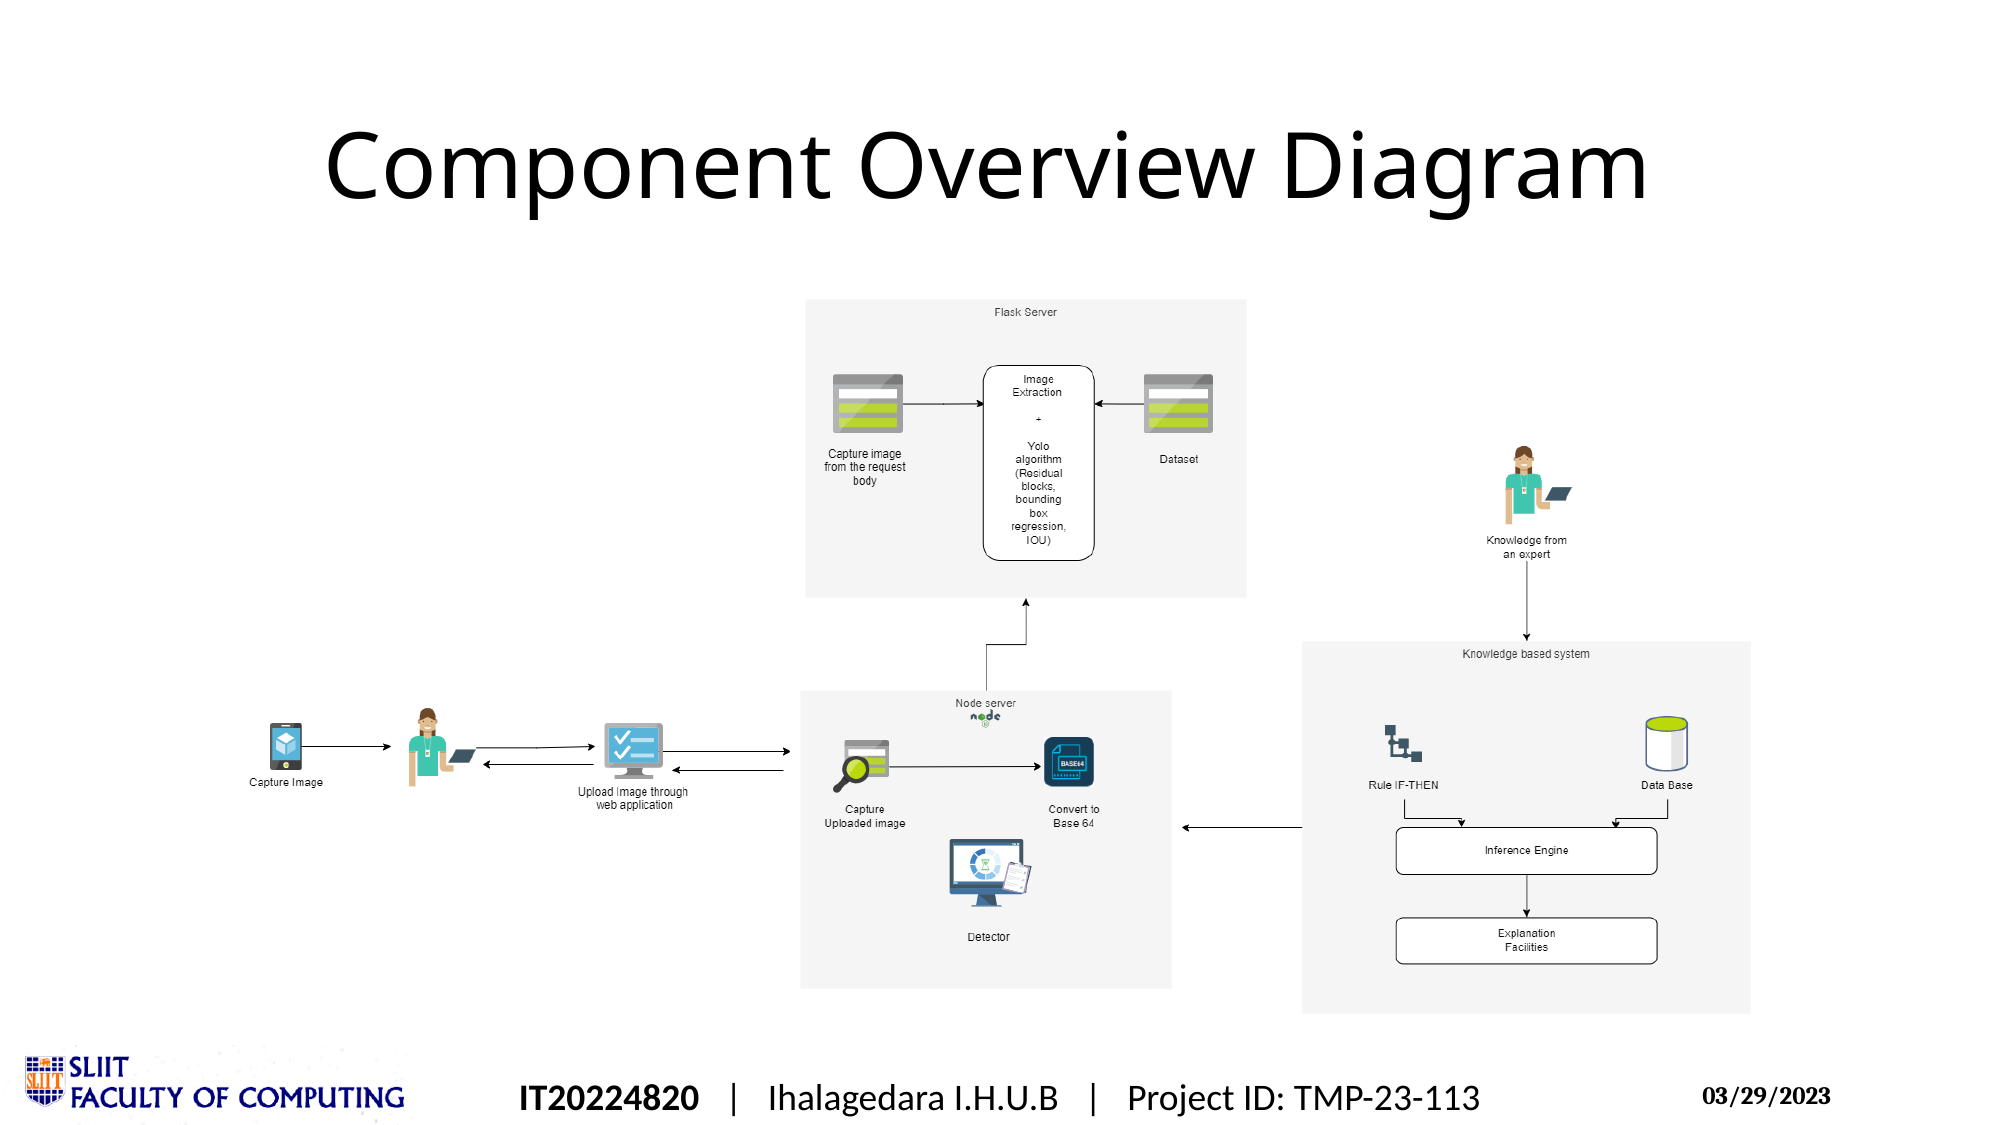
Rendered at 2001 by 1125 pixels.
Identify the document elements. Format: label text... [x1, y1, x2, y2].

picture [0, 1045, 413, 1125]
text_box IT20224820 | Ihalagedara I.H.U.B | Project ID: TMP-23-113 [440, 1064, 1560, 1125]
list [249, 299, 1751, 1014]
text_box 03/29/2023 [1687, 1072, 1863, 1117]
title Component Overview Diagram [137, 59, 1863, 278]
